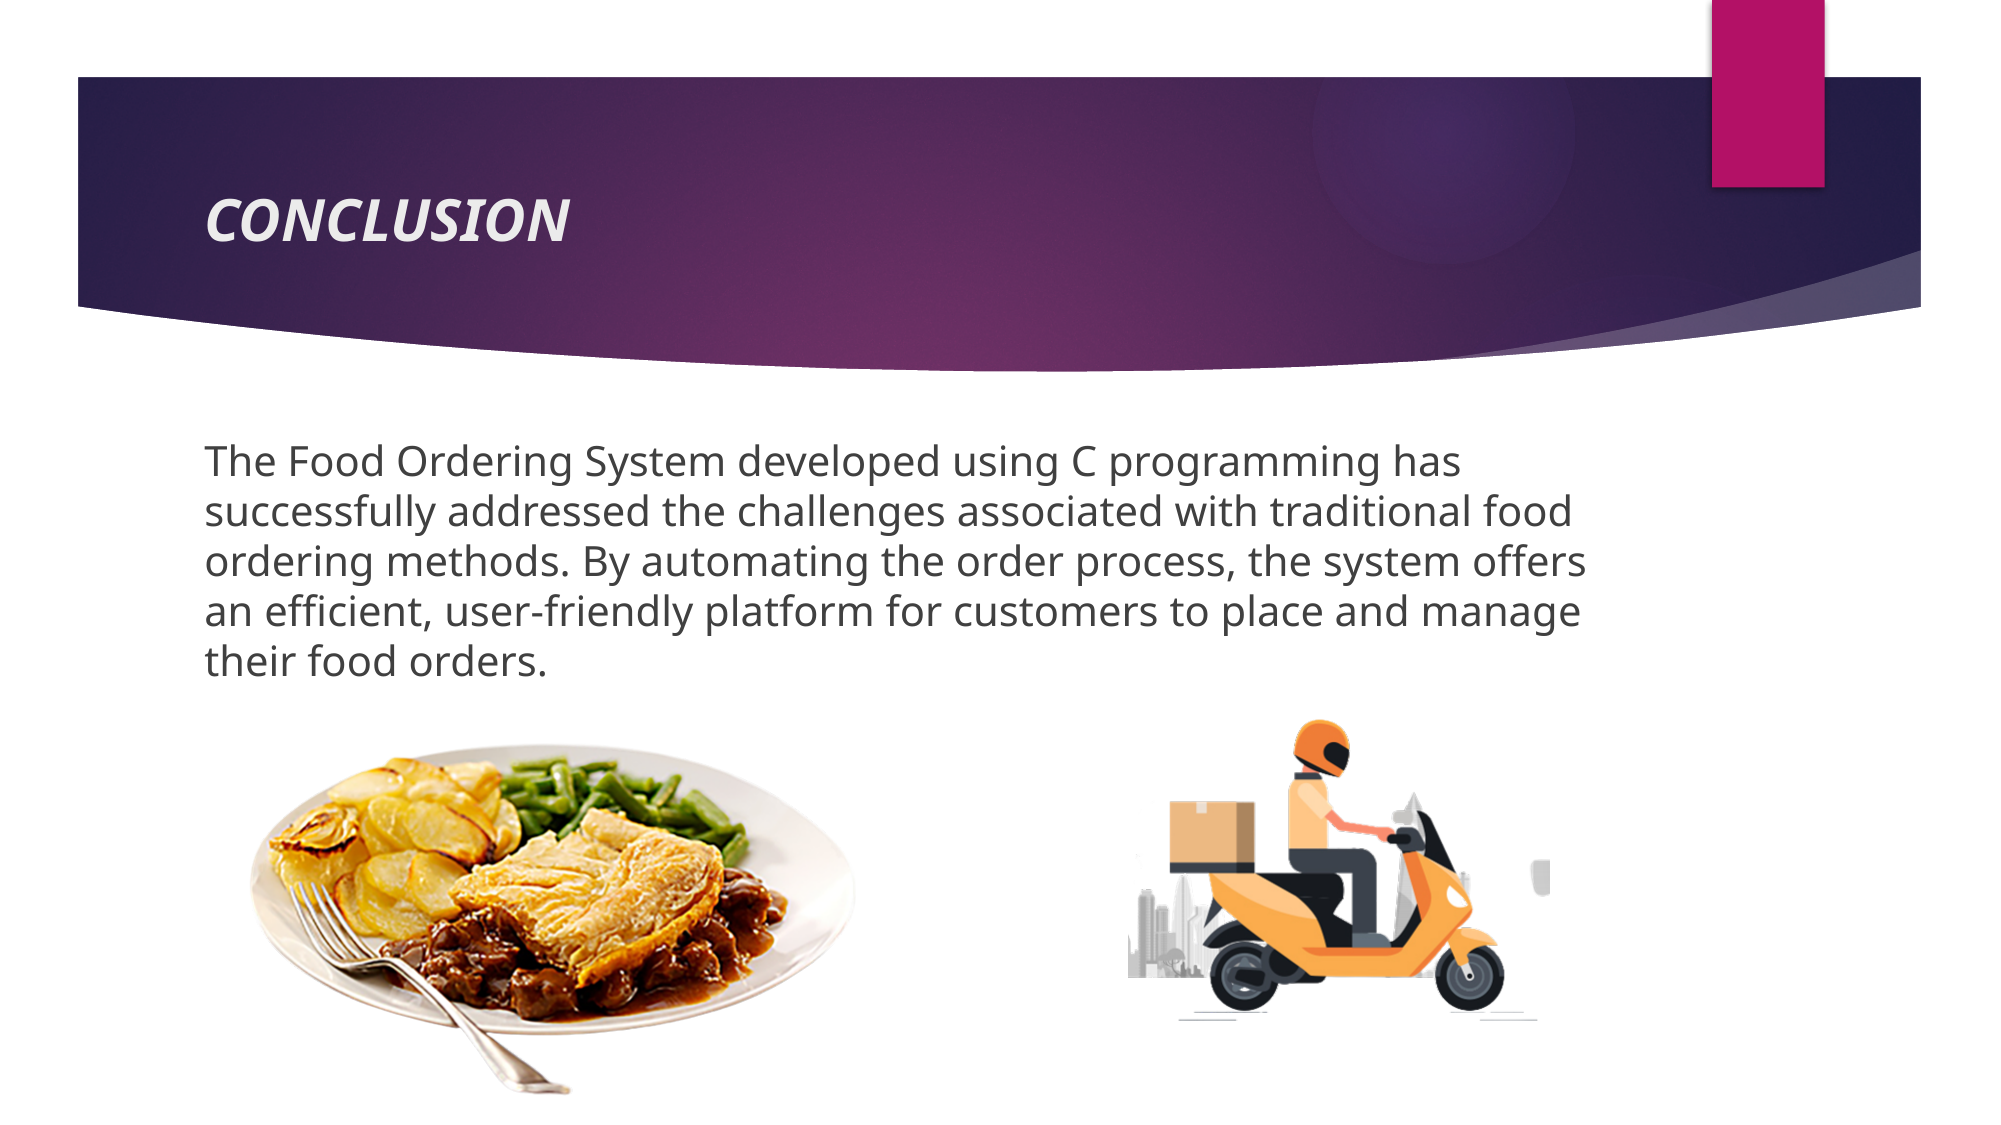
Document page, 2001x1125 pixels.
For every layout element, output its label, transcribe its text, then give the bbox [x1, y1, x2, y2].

list The Food Ordering System developed using C programming has successfully addressed the challenges associated with traditional food ordering methods. By automating the order process, the system offers an efficient, user-friendly platform for customers to place and manage their food orders. [189, 427, 1638, 988]
picture [1128, 707, 1550, 1045]
picture [247, 737, 856, 1102]
title CONCLUSION [189, 159, 652, 276]
